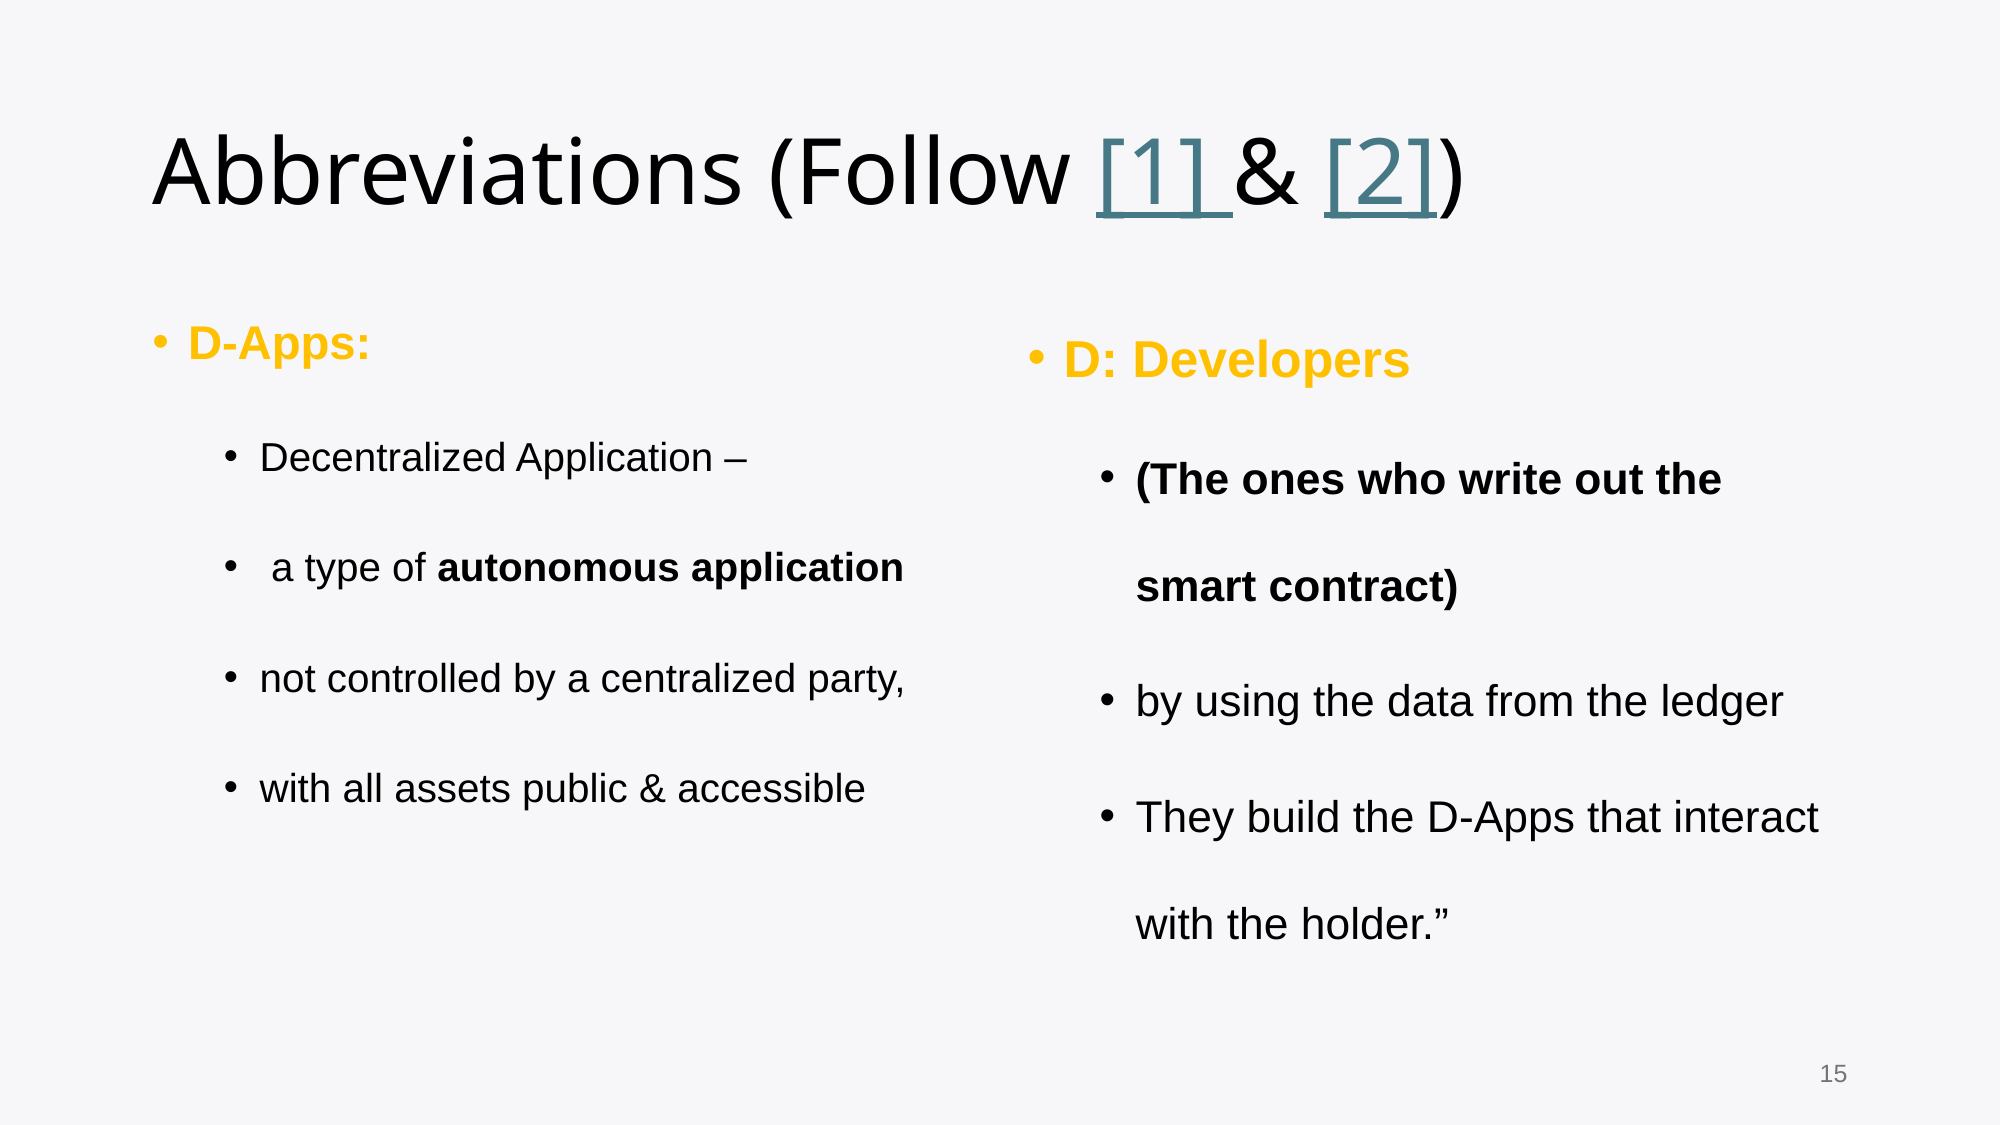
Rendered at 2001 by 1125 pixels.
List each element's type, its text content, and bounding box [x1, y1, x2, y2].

list D: Developers (The ones who write out the smart contract) by using the data from the ledger They build the D-Apps that interact with the holder.” [1012, 255, 1863, 970]
title Abbreviations (Follow [1] & [2]) [137, 62, 1863, 280]
list D-Apps: Decentralized Application – a type of autonomous application not controlled by a centralized party, with all assets public & accessible [137, 242, 988, 957]
slide_number 15 [1412, 1042, 1863, 1103]
